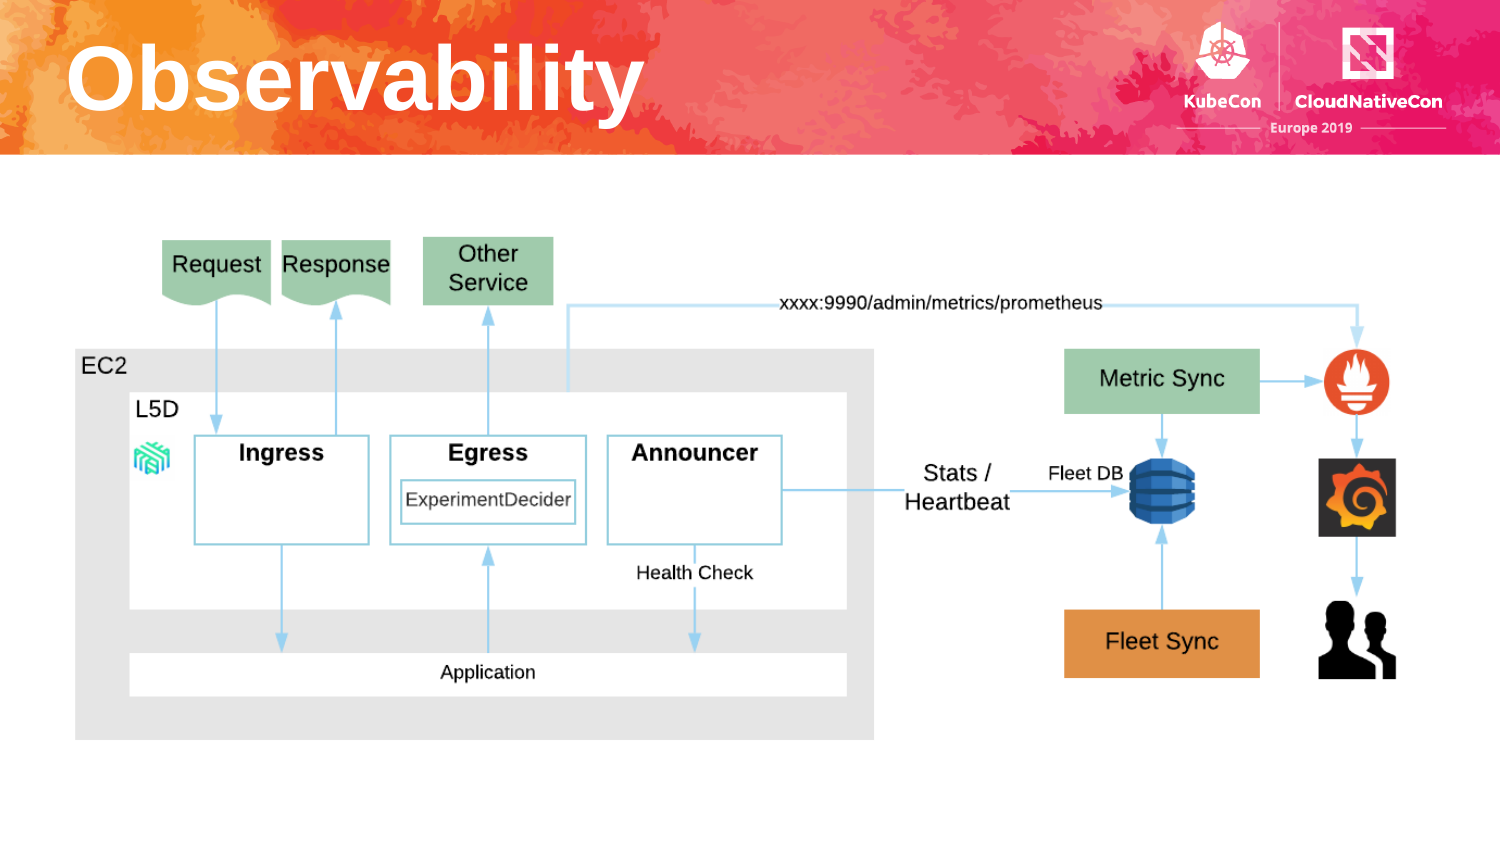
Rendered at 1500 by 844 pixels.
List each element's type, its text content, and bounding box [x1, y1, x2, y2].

picture [0, 0, 1500, 844]
title Observability [54, 0, 1349, 163]
